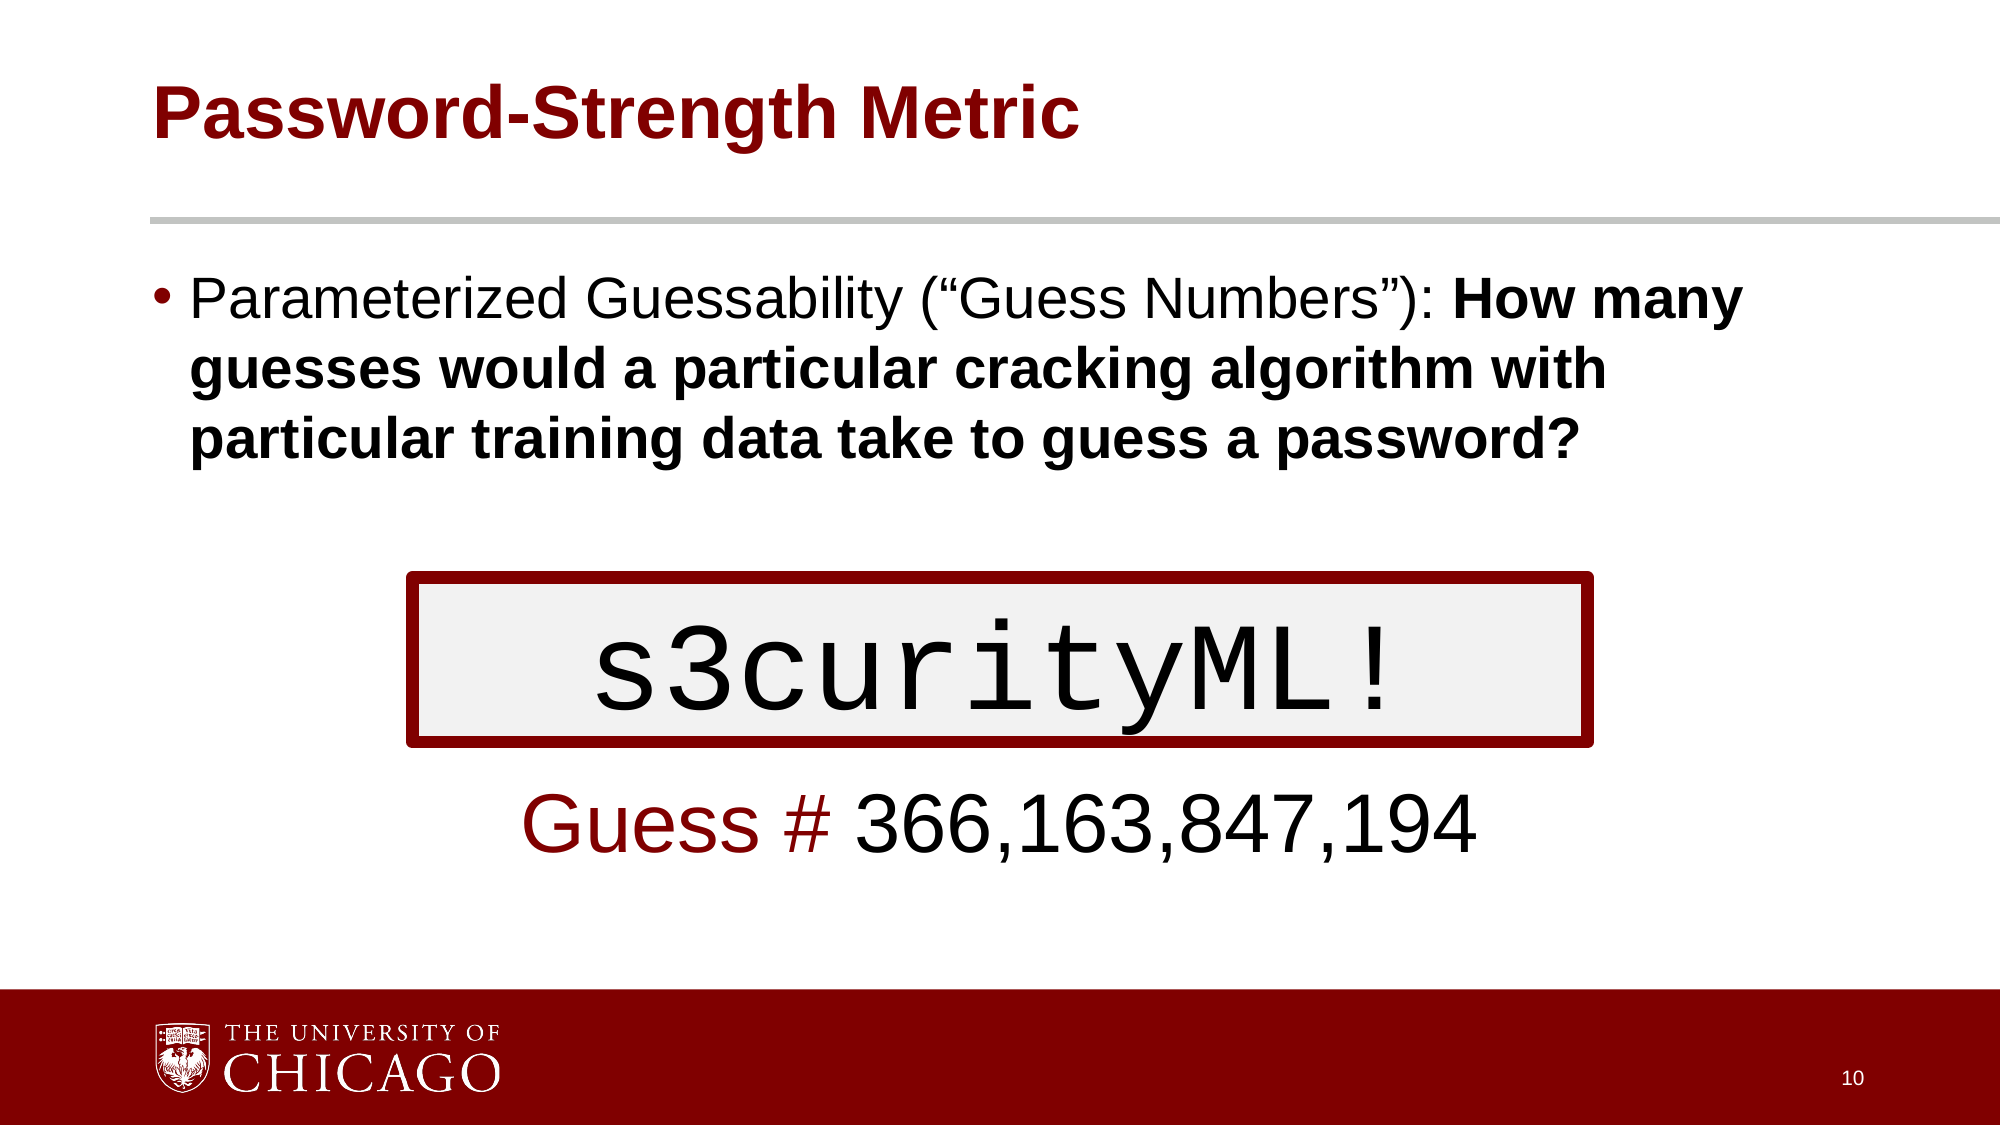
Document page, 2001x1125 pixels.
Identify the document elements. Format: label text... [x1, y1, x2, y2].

list Parameterized Guessability (“Guess Numbers”): How many guesses would a particular cracking algorithm with particular training data take to guess a password? [137, 253, 1904, 936]
text_box Guess # 366,163,847,194 [324, 761, 1675, 899]
title Password-Strength Metric [137, 0, 1863, 218]
text_box s3curityML! [412, 577, 1588, 743]
slide_number 10 [1412, 1046, 1880, 1107]
